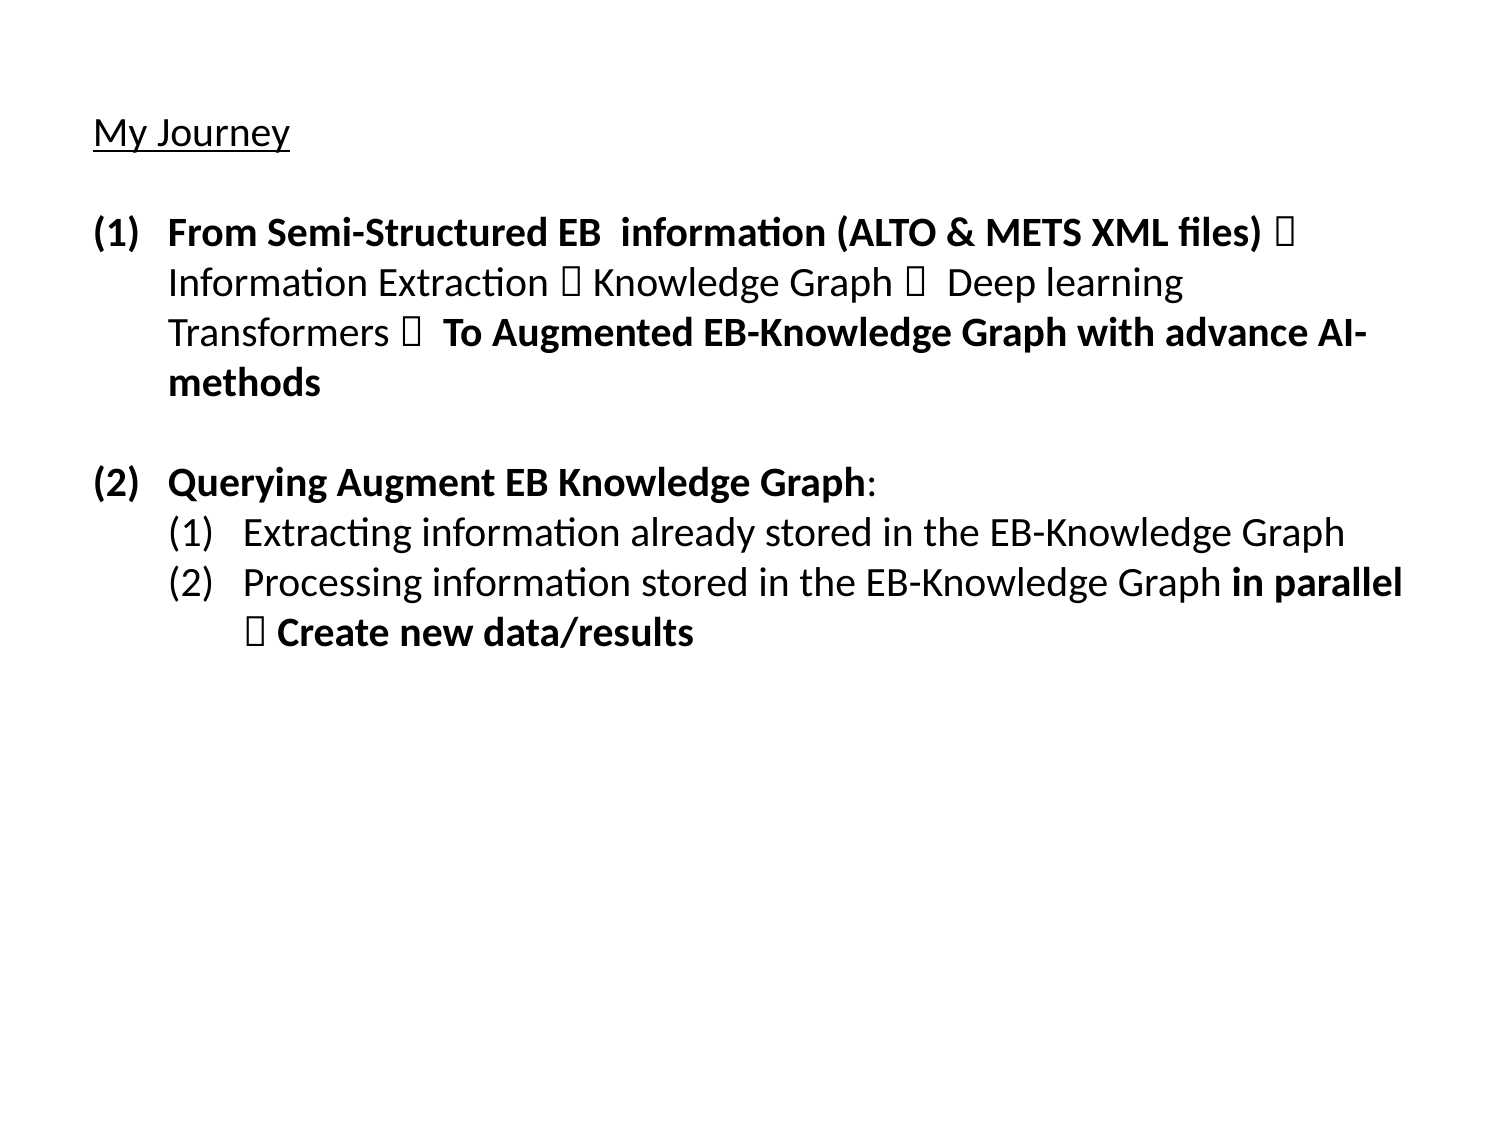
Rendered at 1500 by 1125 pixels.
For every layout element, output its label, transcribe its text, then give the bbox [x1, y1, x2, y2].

text_box My Journey From Semi-Structured EB information (ALTO & METS XML files)  Information Extraction  Knowledge Graph  Deep learning Transformers  To Augmented EB-Knowledge Graph with advance AI-methods Querying Augment EB Knowledge Graph: Extracting information already stored in the EB-Knowledge Graph Processing information stored in the EB-Knowledge Graph in parallel  Create new data/results [78, 97, 1422, 763]
